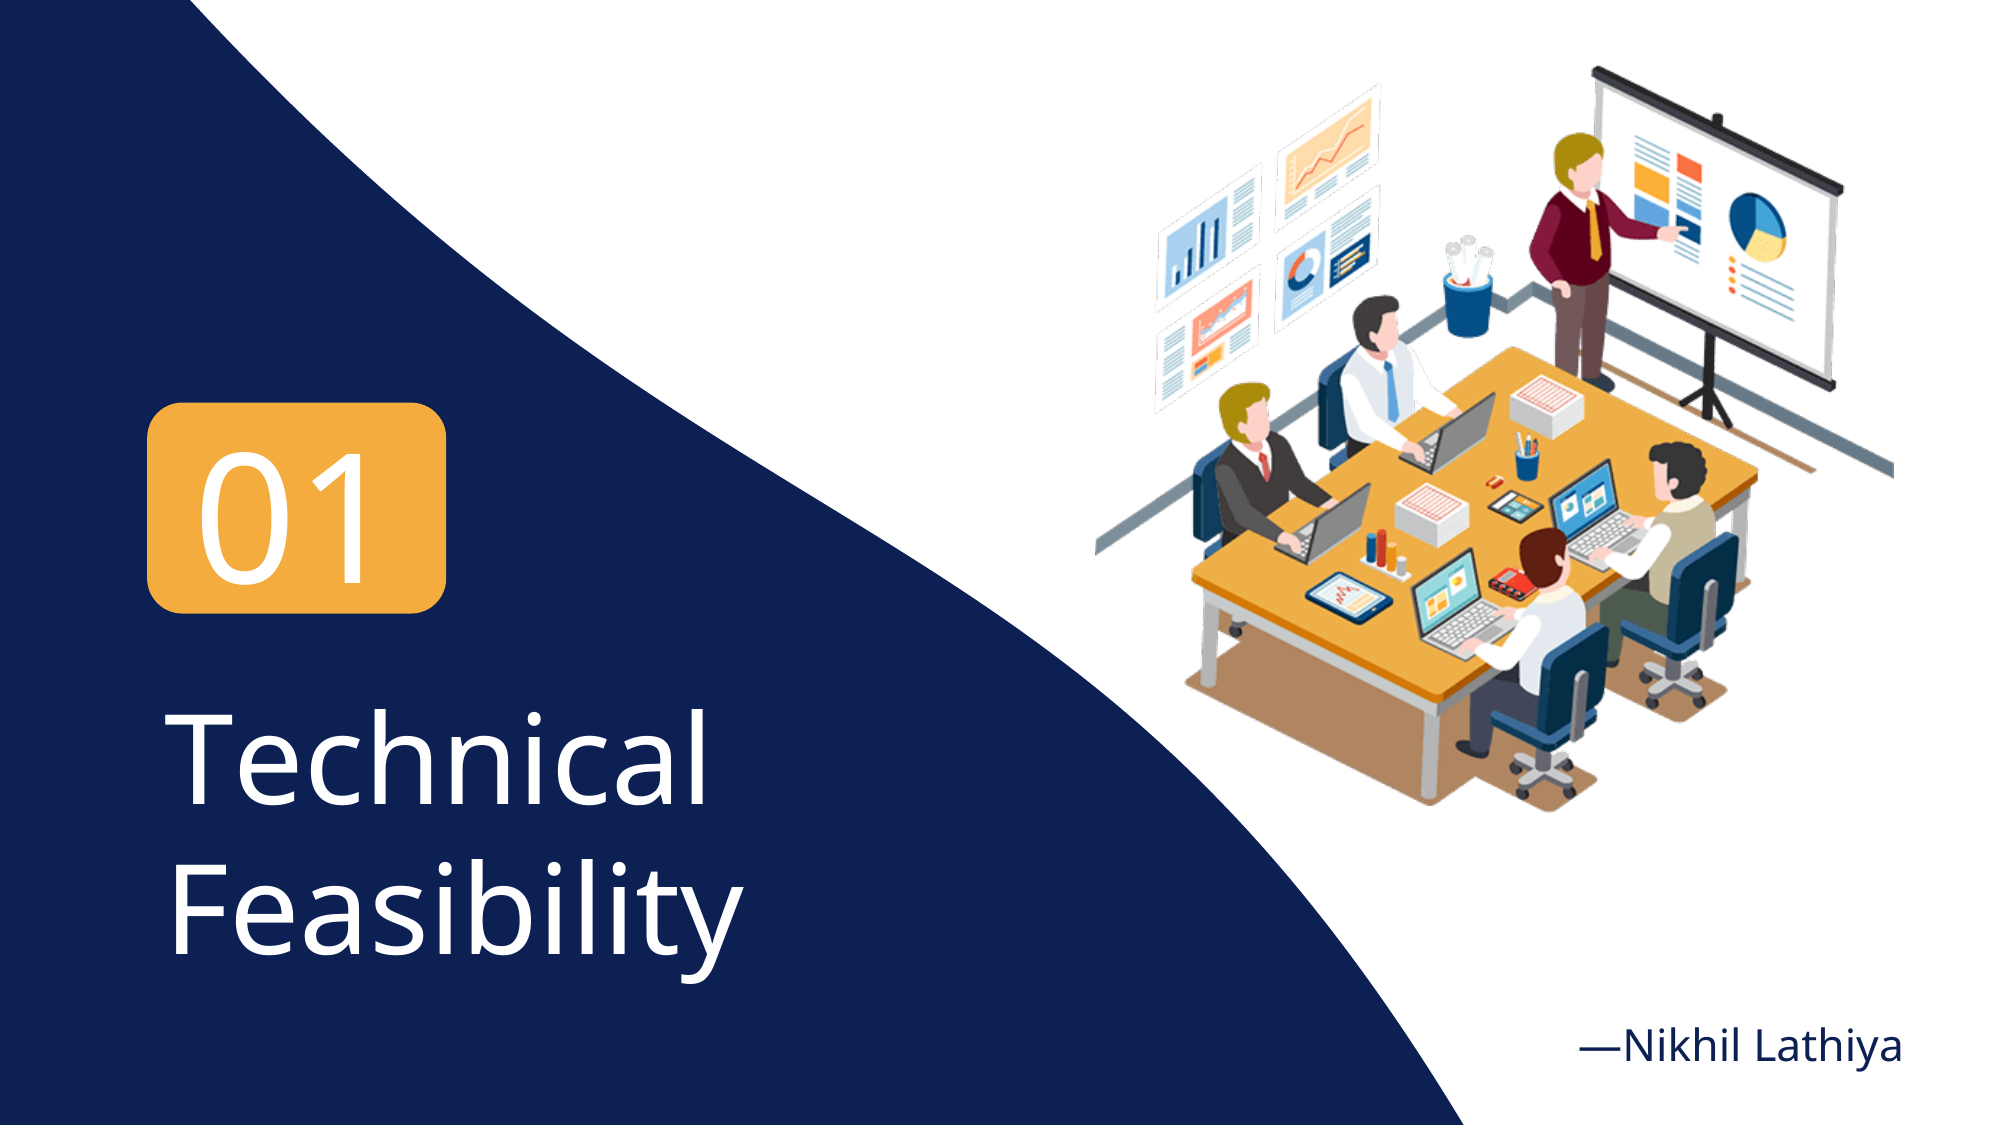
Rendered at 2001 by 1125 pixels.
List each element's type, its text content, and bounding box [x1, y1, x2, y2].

text_box [152, 402, 441, 419]
picture [1095, 64, 1894, 813]
title 01 [147, 419, 447, 604]
title Technical Feasibility [144, 707, 1226, 952]
text_box [158, 604, 436, 614]
text_box —Nikhil Lathiya [926, 1001, 1925, 1086]
